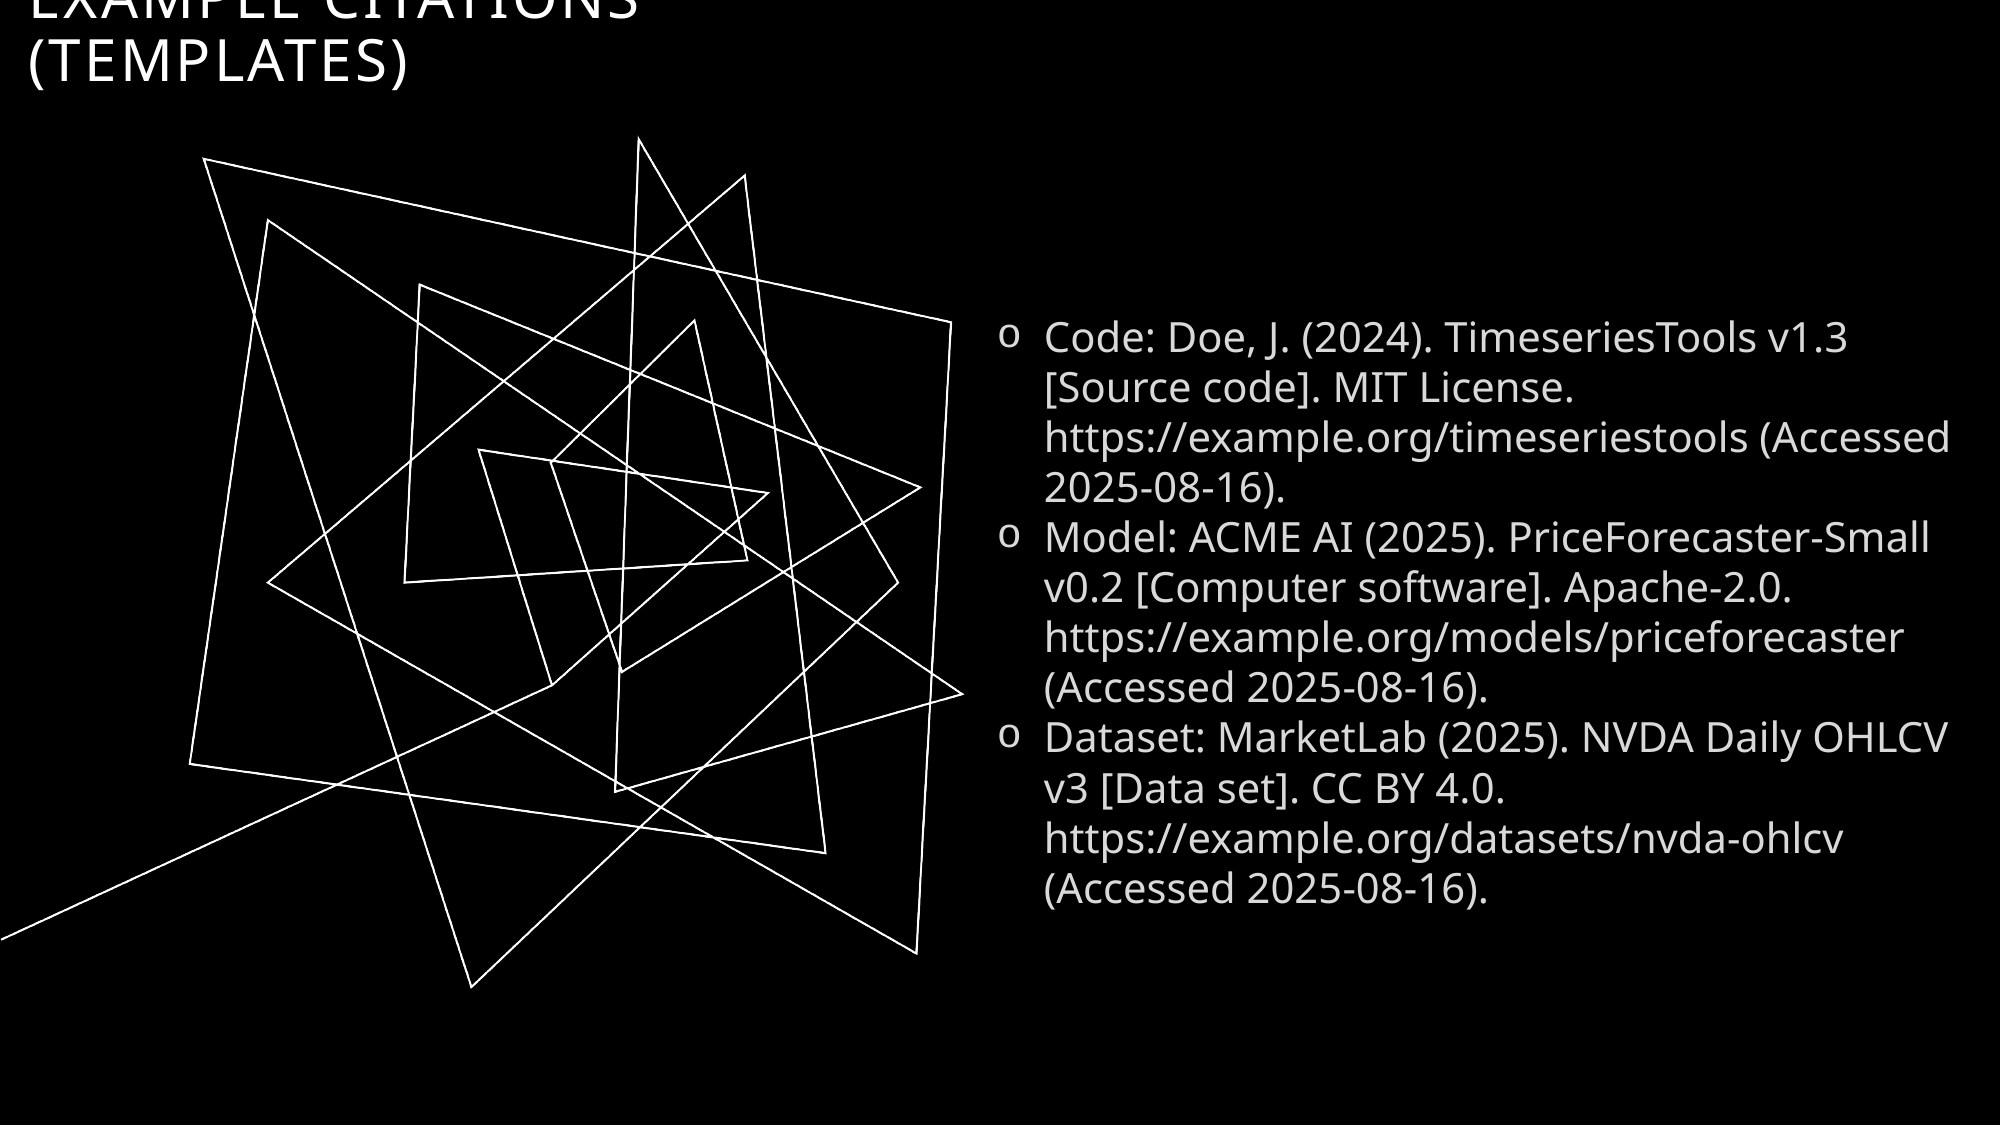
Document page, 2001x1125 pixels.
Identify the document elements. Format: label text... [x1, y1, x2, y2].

title Example Citations (Templates) [13, 22, 1030, 103]
text_box Code: Doe, J. (2024). TimeseriesTools v1.3 [Source code]. MIT License. https://example.org/timeseriestools (Accessed 2025‑08‑16). Model: ACME AI (2025). PriceForecaster‑Small v0.2 [Computer software]. Apache‑2.0. https://example.org/models/priceforecaster (Accessed 2025‑08‑16). Dataset: MarketLab (2025). NVDA Daily OHLCV v3 [Data set]. CC BY 4.0. https://example.org/datasets/nvda‑ohlcv (Accessed 2025‑08‑16). [982, 303, 1986, 919]
picture [0, 135, 965, 989]
